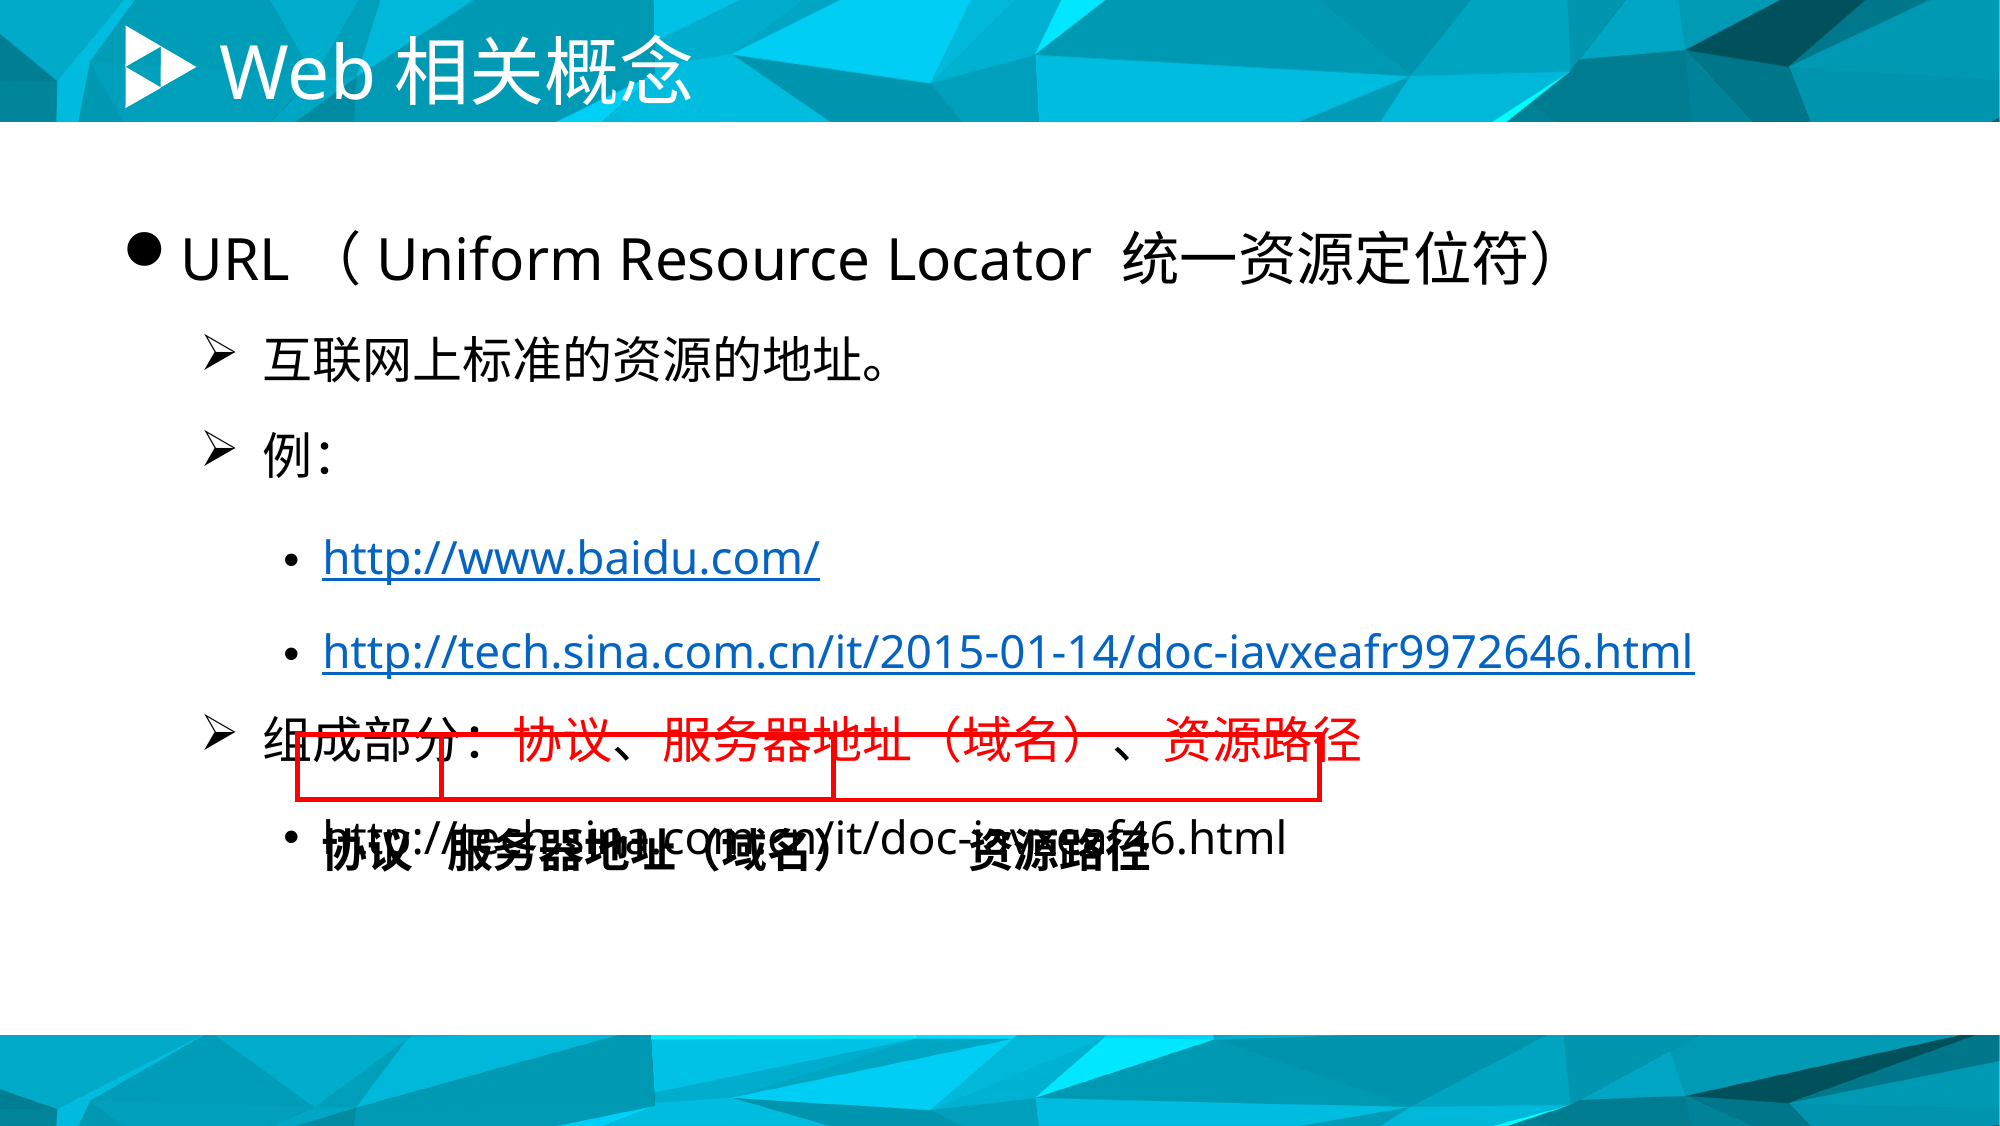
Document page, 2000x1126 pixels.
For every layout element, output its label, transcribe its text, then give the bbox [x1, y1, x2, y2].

picture [0, 1035, 2000, 1126]
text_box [306, 813, 1167, 885]
text_box [296, 734, 441, 801]
picture [0, 0, 2000, 122]
text_box [441, 734, 833, 801]
title Web相关概念 [201, 24, 1927, 127]
text_box [833, 734, 1321, 801]
list URL（Uniform Resource Locator 统一资源定位符） 互联网上标准的资源的地址。 例： http://www.baidu.com/ http://tech.sina.com.cn/it/2015-01-14/doc-iavxeafr9972646.html 组成部分：协议、服务器地址（域名）、资源路径 http://tech.sina.com.cn/it/doc-iavxeaf46.html [104, 178, 1927, 978]
